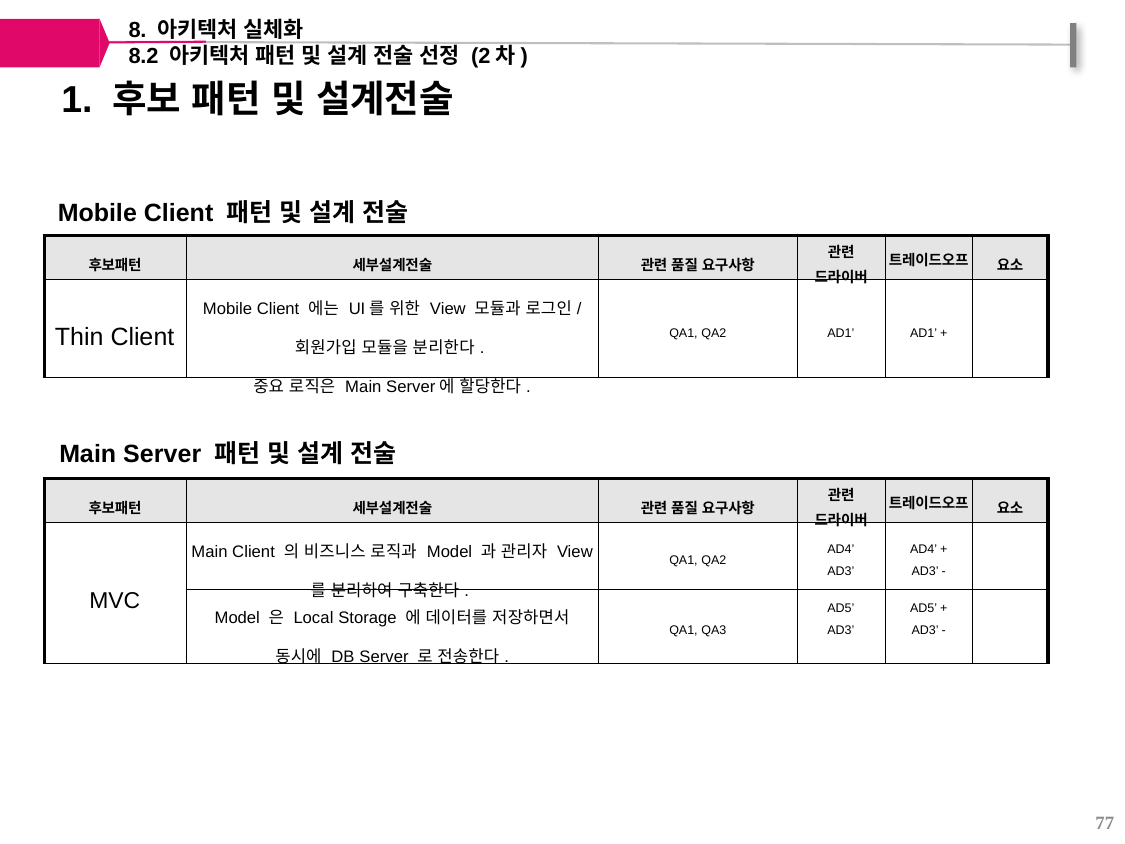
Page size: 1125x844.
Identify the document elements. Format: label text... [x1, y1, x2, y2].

table_header 후보패턴 [46, 480, 186, 522]
table_header 트레이드오프 [886, 480, 972, 522]
table_cell Mobile Client 에는 UI를 위한 View 모듈과 로그인/ 회원가입 모듈을 분리한다. 중요 로직은 Main Server에 할당한다. [187, 280, 598, 377]
table_cell Model 은 Local Storage 에 데이터를 저장하면서 동시에 DB Server 로 전송한다. [187, 590, 598, 663]
table_cell AD1’ + [886, 280, 972, 377]
text_box Main Server 패턴 및 설계 전술 [44, 430, 412, 475]
table_cell Main Client 의 비즈니스 로직과 Model 과 관리자 View 를 분리하여 구축한다. [187, 523, 598, 589]
table_cell [973, 590, 1046, 663]
table_header 세부설계전술 [187, 480, 598, 522]
slide_number 77 [866, 799, 1125, 844]
table_header 요소 [973, 237, 1046, 279]
text_box Mobile Client 패턴 및 설계 전술 [43, 189, 424, 234]
table_cell QA1, QA2 [599, 523, 797, 589]
table_cell AD4’ AD3’ [798, 523, 885, 589]
table_header 세부설계전술 [187, 237, 598, 279]
table_cell Thin Client [46, 280, 186, 377]
table_cell MVC [46, 523, 186, 663]
table_header 관련 드라이버 [798, 480, 885, 522]
text_box 1. 후보 패턴 및 설계전술 [46, 67, 470, 128]
table_cell [973, 280, 1046, 377]
table_header 후보패턴 [46, 237, 186, 279]
table_header 관련 품질 요구사항 [599, 237, 797, 279]
text_box 8. 아키텍처 실체화 8.2 아키텍처 패턴 및 설계 전술 선정 (2차) [113, 8, 681, 76]
table_cell QA1, QA3 [599, 590, 797, 663]
table_header 트레이드오프 [886, 237, 972, 279]
table_header 관련 품질 요구사항 [599, 480, 797, 522]
table_cell AD1’ [798, 280, 885, 377]
table_cell QA1, QA2 [599, 280, 797, 377]
table_cell AD5’ AD3’ [798, 590, 885, 663]
table_cell AD4’ + AD3’ - [886, 523, 972, 589]
table_cell AD5’ + AD3’ - [886, 590, 972, 663]
table_header 요소 [973, 480, 1046, 522]
table_header 관련 드라이버 [798, 237, 885, 279]
table_cell [973, 523, 1046, 589]
